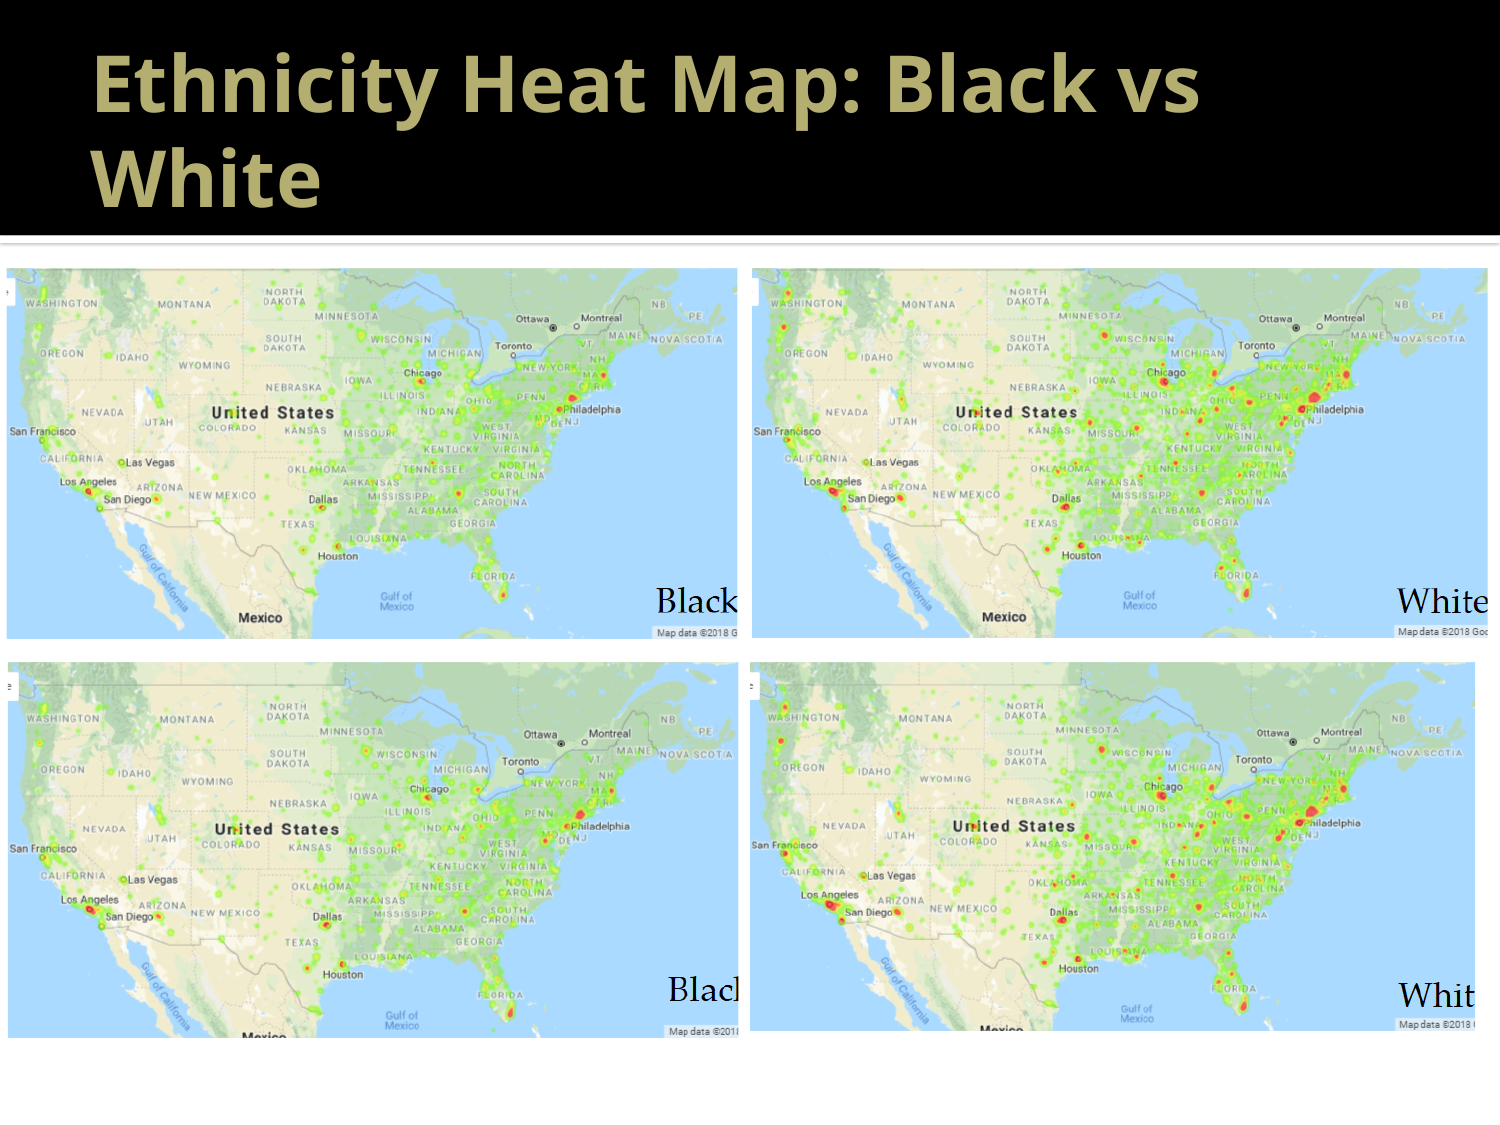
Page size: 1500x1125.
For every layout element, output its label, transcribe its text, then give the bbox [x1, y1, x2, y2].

picture [752, 268, 1488, 638]
picture [7, 662, 739, 1038]
title Ethnicity Heat Map: Black vs White [75, 25, 1425, 231]
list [6, 268, 738, 639]
picture [749, 662, 1476, 1032]
